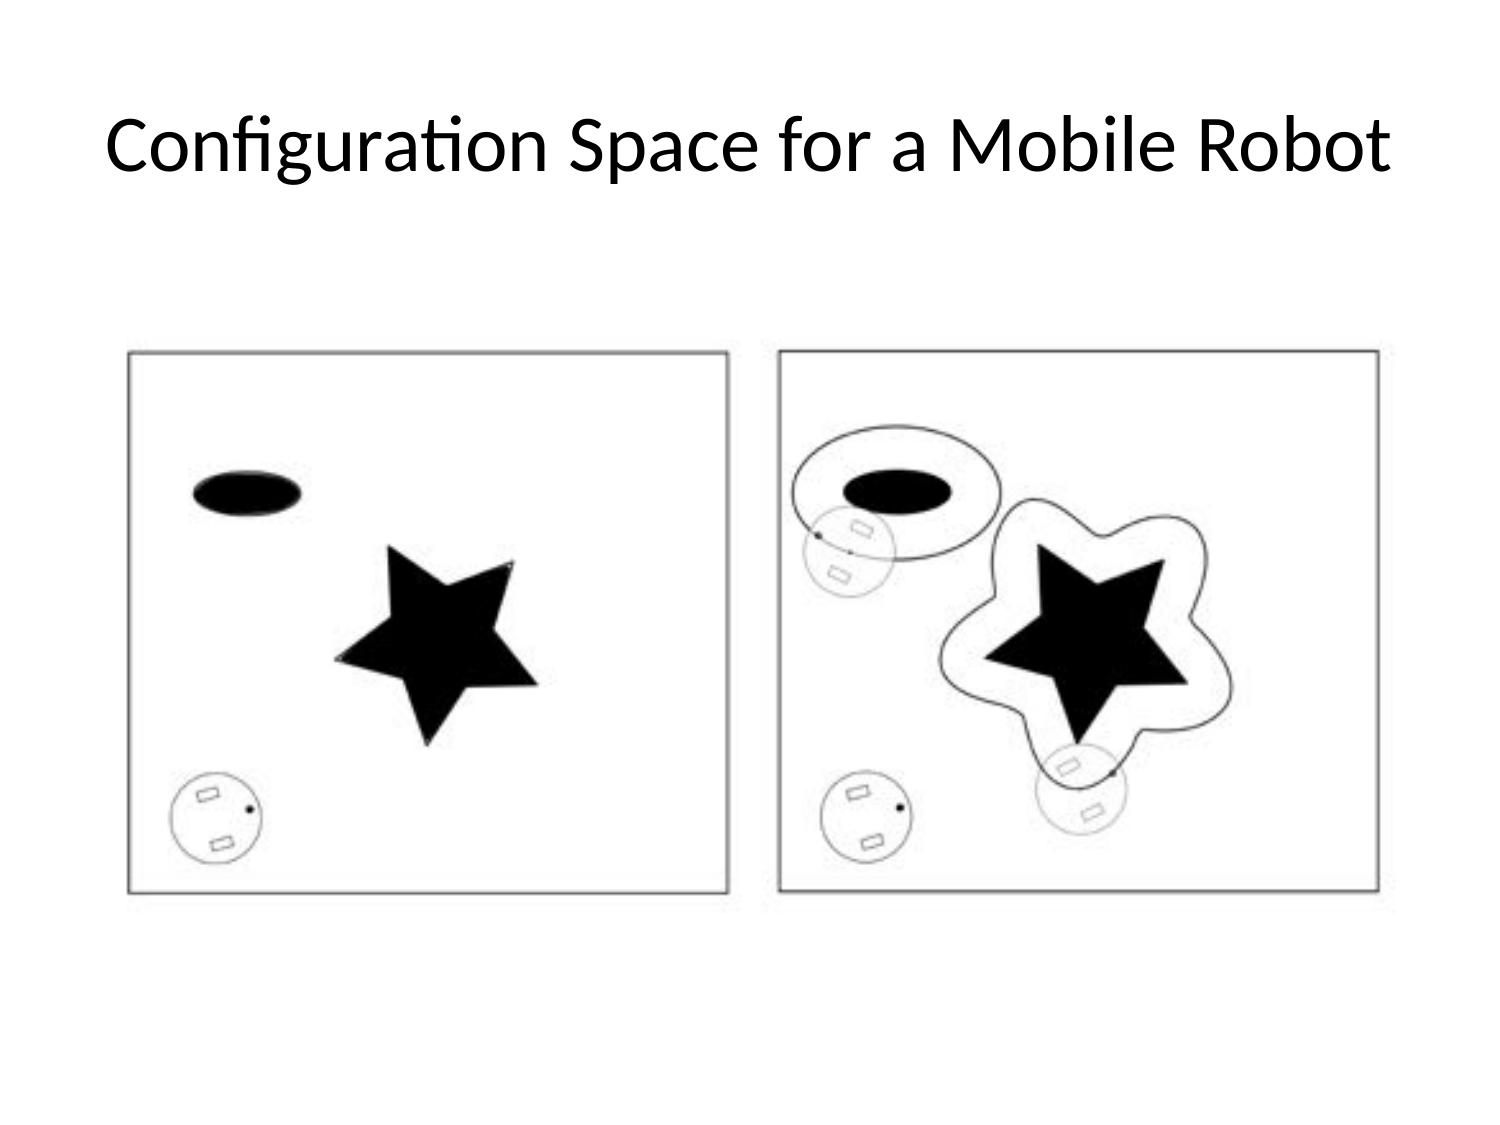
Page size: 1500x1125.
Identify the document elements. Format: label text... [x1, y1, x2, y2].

title Configuration Space for a Mobile Robot [75, 45, 1425, 233]
picture [87, 320, 1396, 917]
